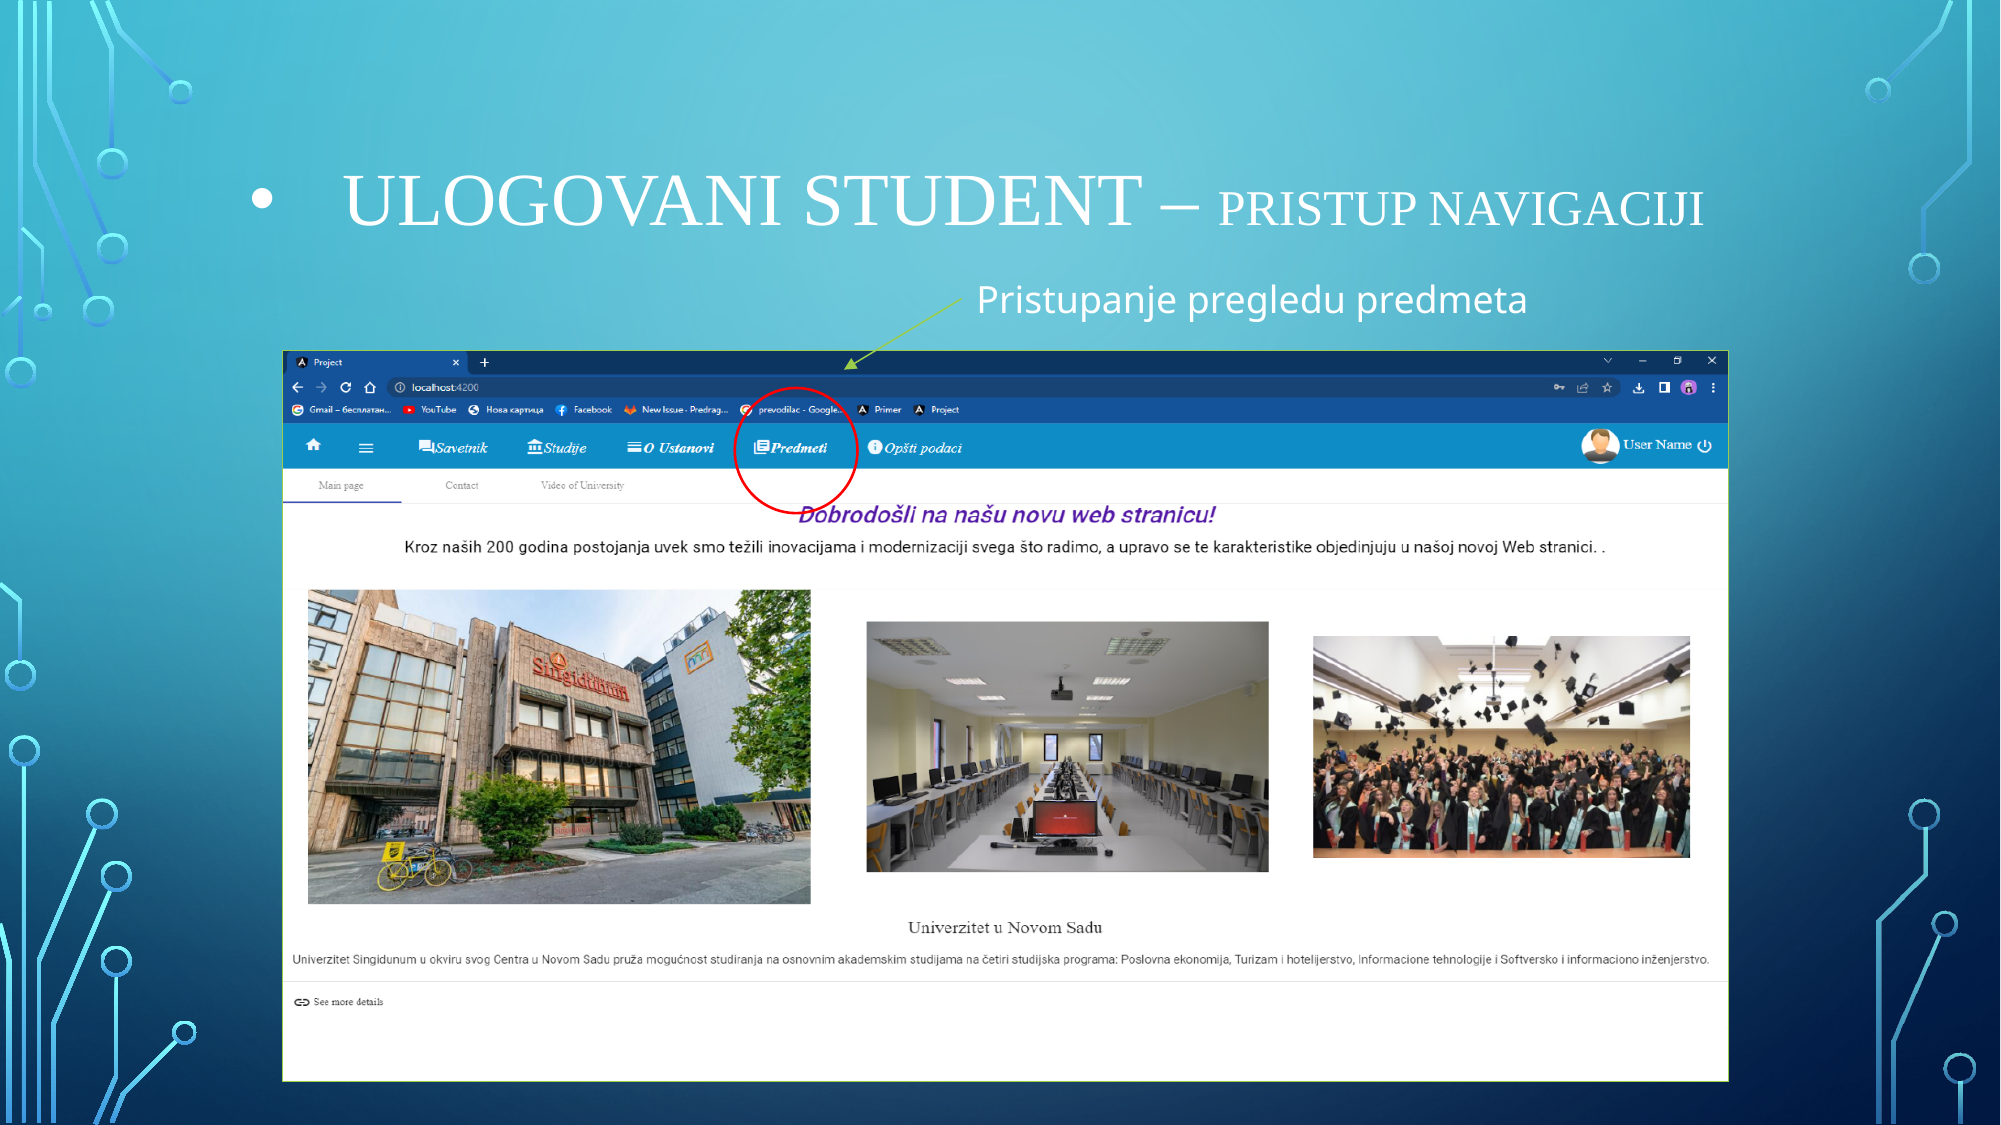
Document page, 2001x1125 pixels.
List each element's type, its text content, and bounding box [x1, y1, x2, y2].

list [282, 350, 1729, 1082]
title Ulogovani student – Pristup navigaciji [234, 80, 1860, 323]
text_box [843, 298, 979, 370]
text_box Pristupanje pregledu predmeta [961, 268, 1544, 329]
